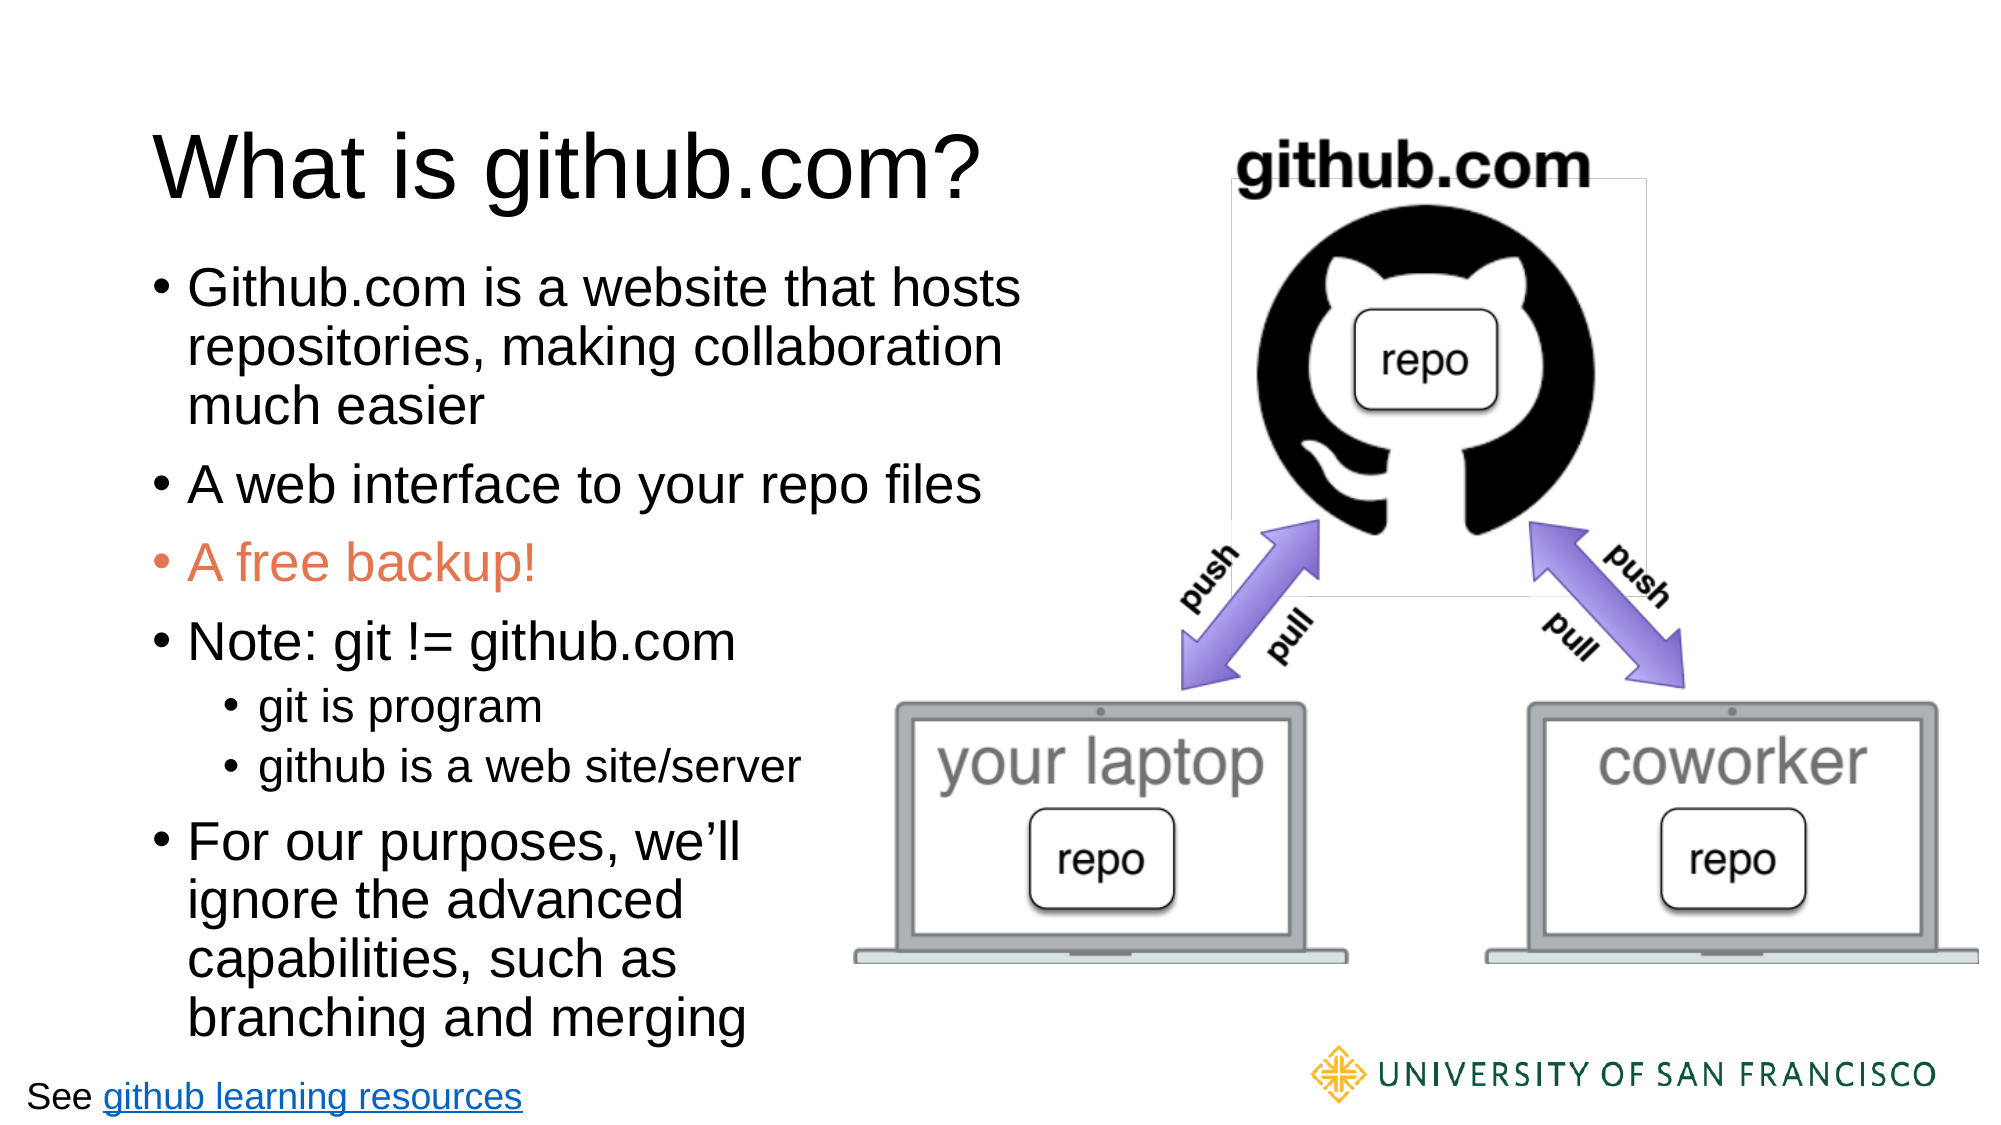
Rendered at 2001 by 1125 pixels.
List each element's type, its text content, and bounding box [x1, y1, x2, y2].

title What is github.com? [137, 59, 1863, 252]
list Github.com is a website that hosts repositories, making collaboration much easier A web interface to your repo files A free backup! Note: git != github.com git is program github is a web site/server For our purposes, we’ll ignore the advanced capabilities, such as branching and merging [137, 252, 1132, 1065]
text_box See github learning resources [11, 1064, 538, 1125]
picture [852, 111, 1979, 964]
